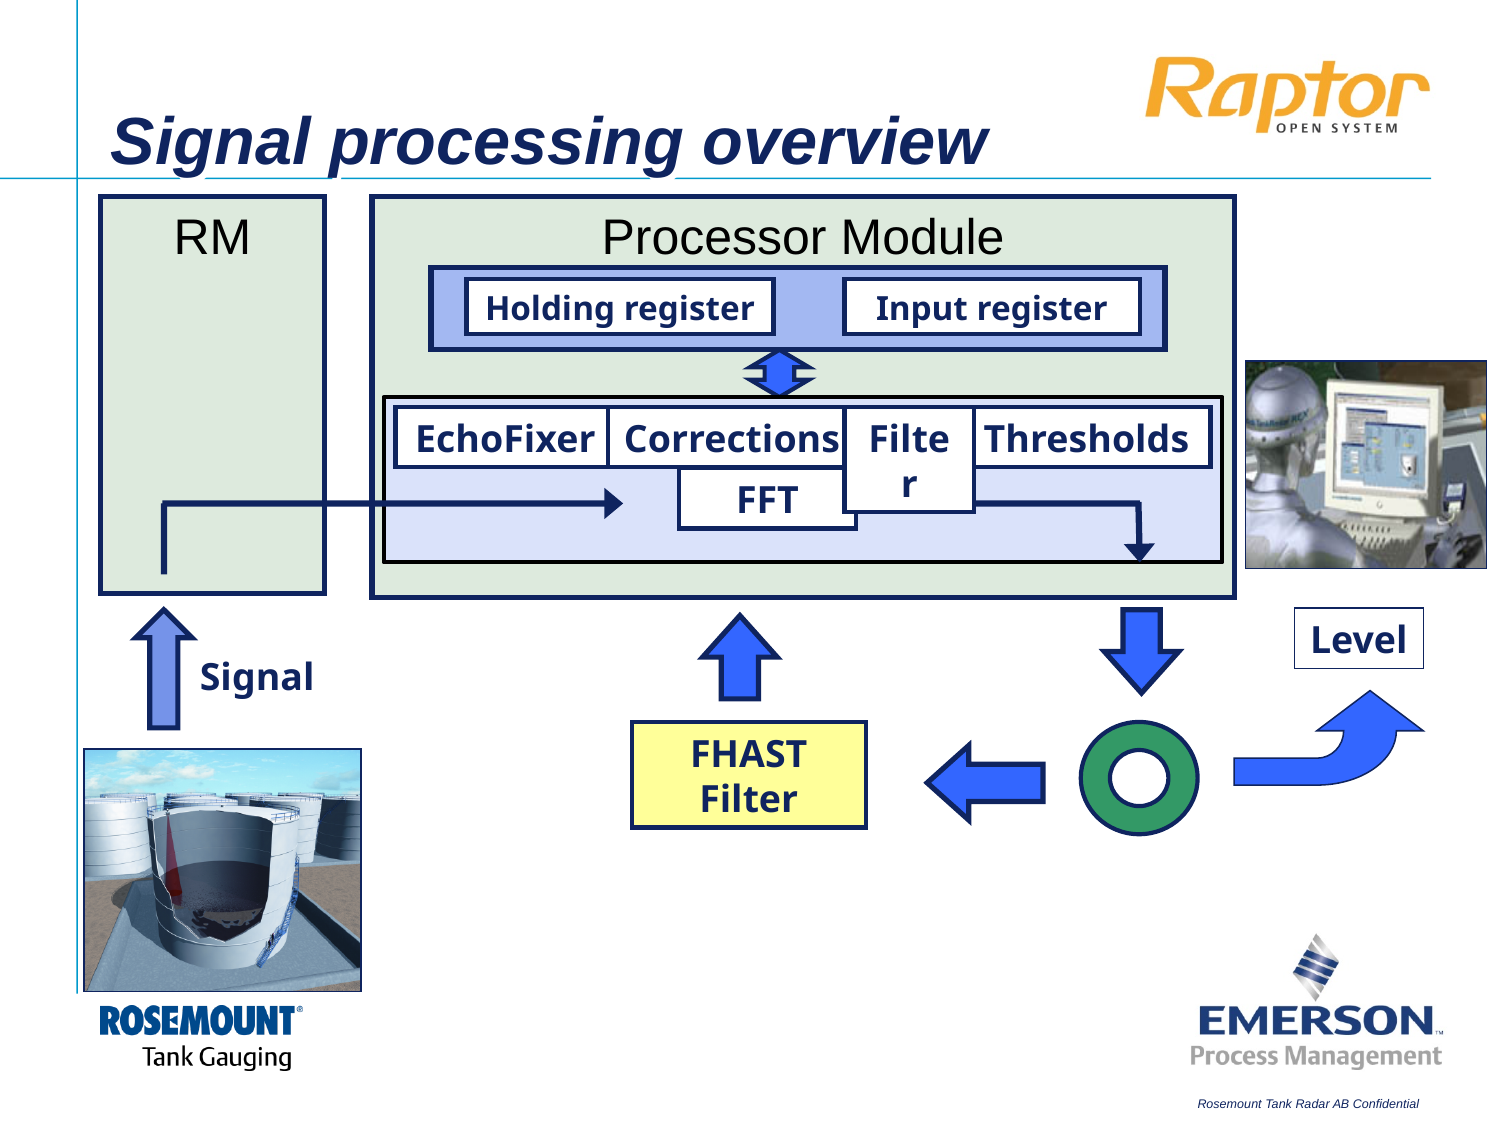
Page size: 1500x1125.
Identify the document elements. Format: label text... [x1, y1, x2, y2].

text_box FFT [679, 477, 857, 529]
text_box [749, 358, 809, 397]
picture [1245, 361, 1486, 569]
picture [100, 1005, 303, 1071]
text_box Level [1294, 608, 1424, 669]
text_box [1104, 609, 1179, 694]
text_box [135, 609, 192, 728]
text_box [1234, 690, 1424, 786]
text_box [1129, 502, 1150, 563]
title Signal processing overview [95, 66, 1342, 186]
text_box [395, 406, 1211, 469]
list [84, 749, 361, 991]
text_box Processor Module [371, 196, 1235, 598]
text_box [383, 397, 1223, 563]
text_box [430, 266, 1166, 350]
text_box [165, 493, 624, 514]
text_box [1080, 721, 1198, 835]
picture [1173, 905, 1461, 1098]
text_box FHAST Filter [631, 721, 866, 828]
text_box [702, 615, 778, 699]
text_box RM [100, 196, 325, 594]
text_box Signal [184, 645, 331, 706]
text_box [927, 745, 1043, 820]
picture [1139, 54, 1436, 135]
